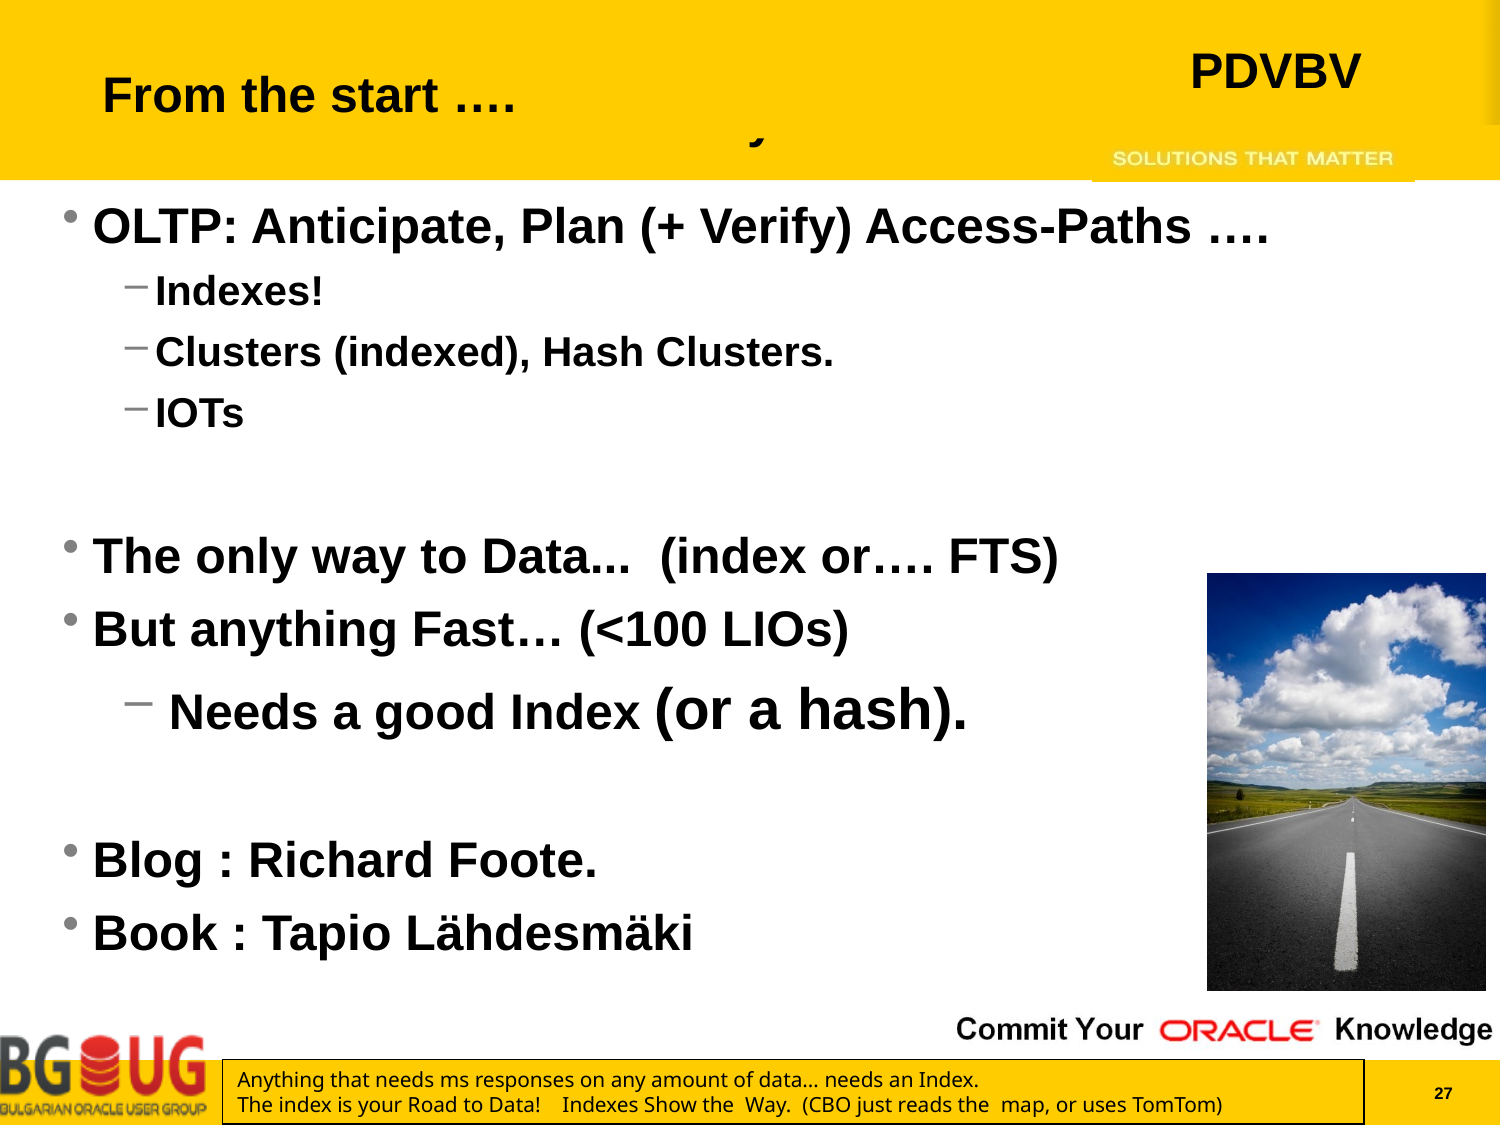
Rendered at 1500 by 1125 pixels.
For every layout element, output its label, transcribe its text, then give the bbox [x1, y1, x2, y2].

picture [952, 1011, 1500, 1050]
text_box Anything that needs ms responses on any amount of data… needs an Index. The index is your Road to Data! Indexes Show the Way. (CBO just reads the map, or uses TomTom) [222, 1059, 1364, 1124]
picture [1160, 0, 1500, 125]
picture [1206, 573, 1486, 991]
picture [0, 1034, 207, 1121]
list OLTP: Anticipate, Plan (+ Verify) Access-Paths …. Indexes! Clusters (indexed), Hash Clusters. IOTs The only way to Data... (index or…. FTS) But anything Fast… (<100 LIOs) Needs a good Index (or a hash). Blog : Richard Foote. Book : Tapio Lähdesmäki [46, 197, 1413, 1001]
picture [1092, 137, 1415, 182]
slide_number 27 [1409, 1074, 1468, 1100]
title From the start …. [86, 45, 1063, 139]
